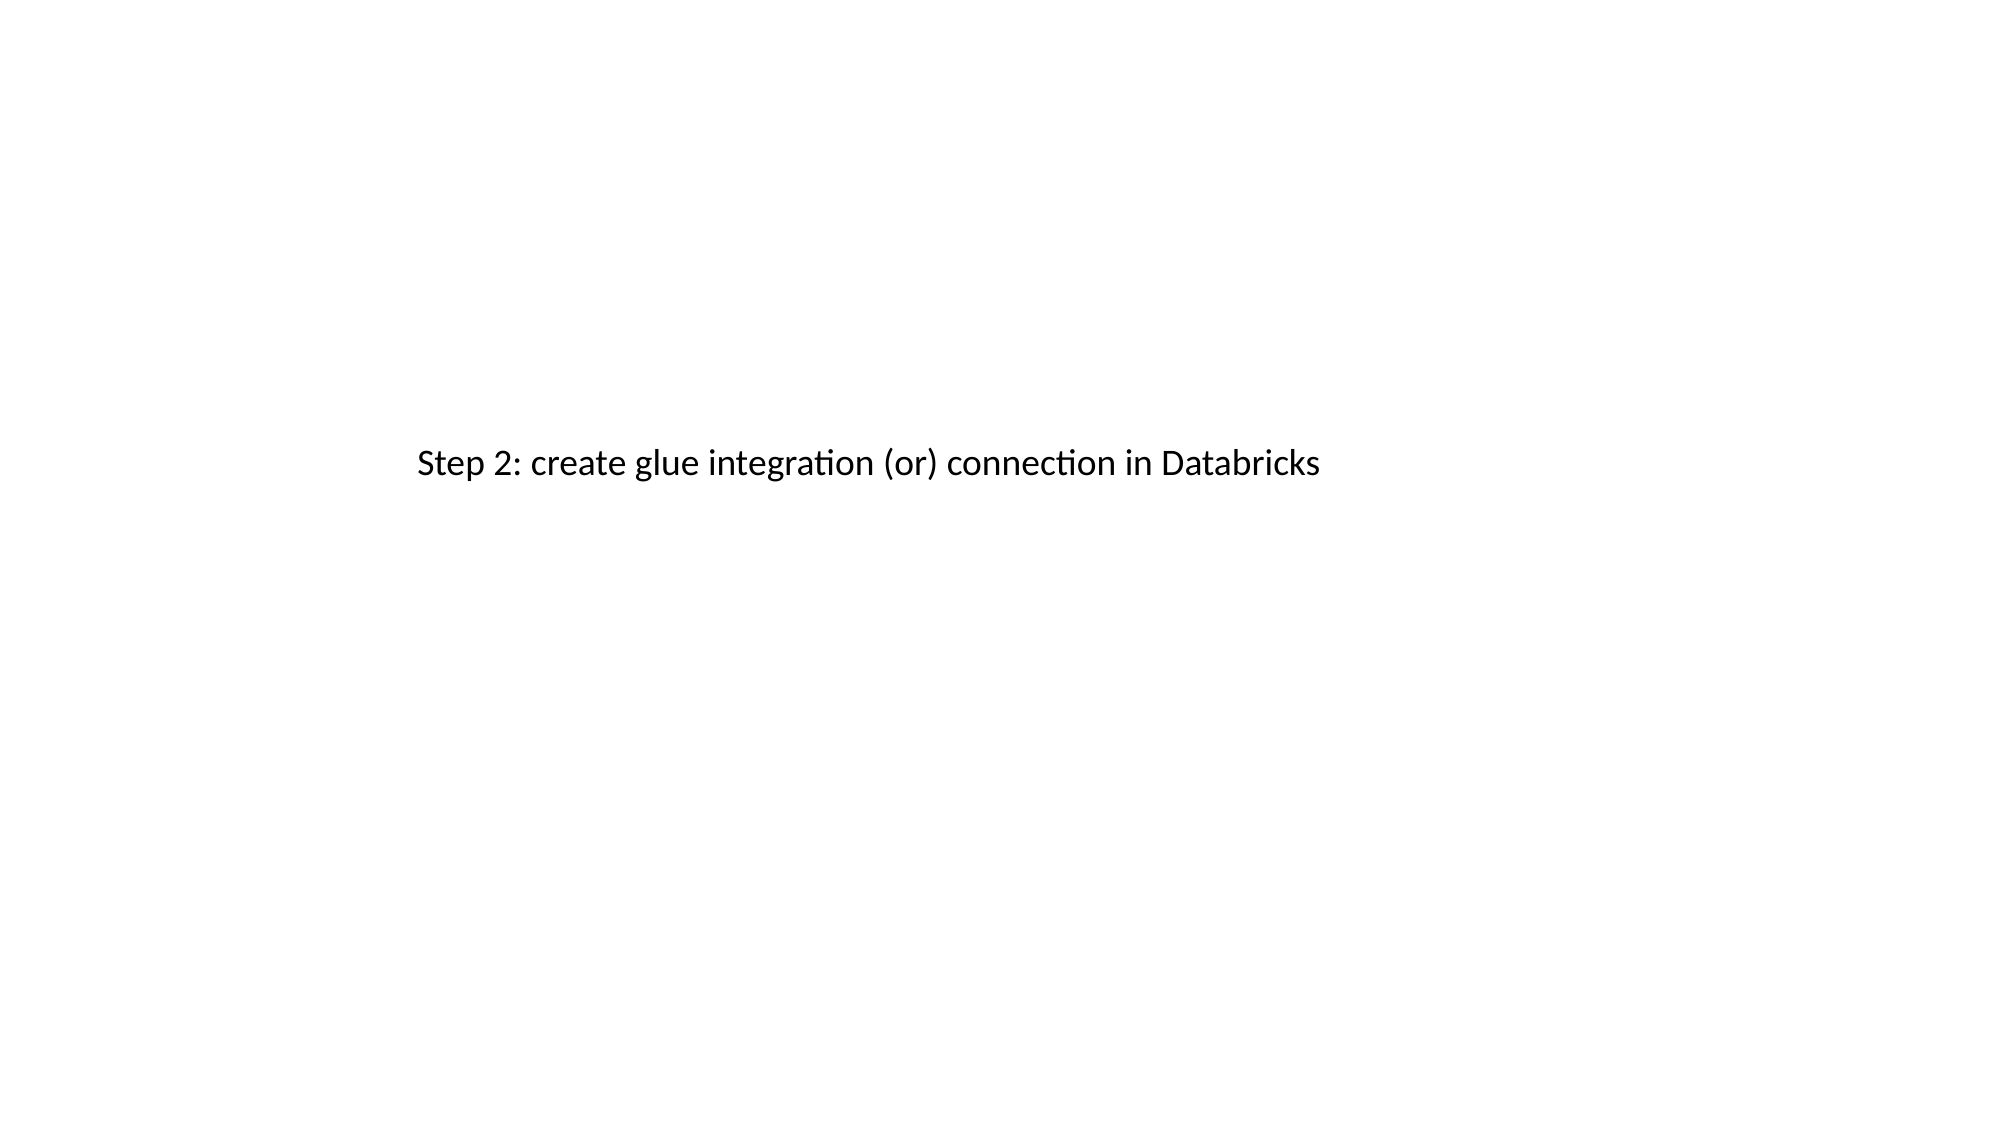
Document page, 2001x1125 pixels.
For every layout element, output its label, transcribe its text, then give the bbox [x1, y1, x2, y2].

text_box Step 2: create glue integration (or) connection in Databricks [402, 430, 1403, 491]
